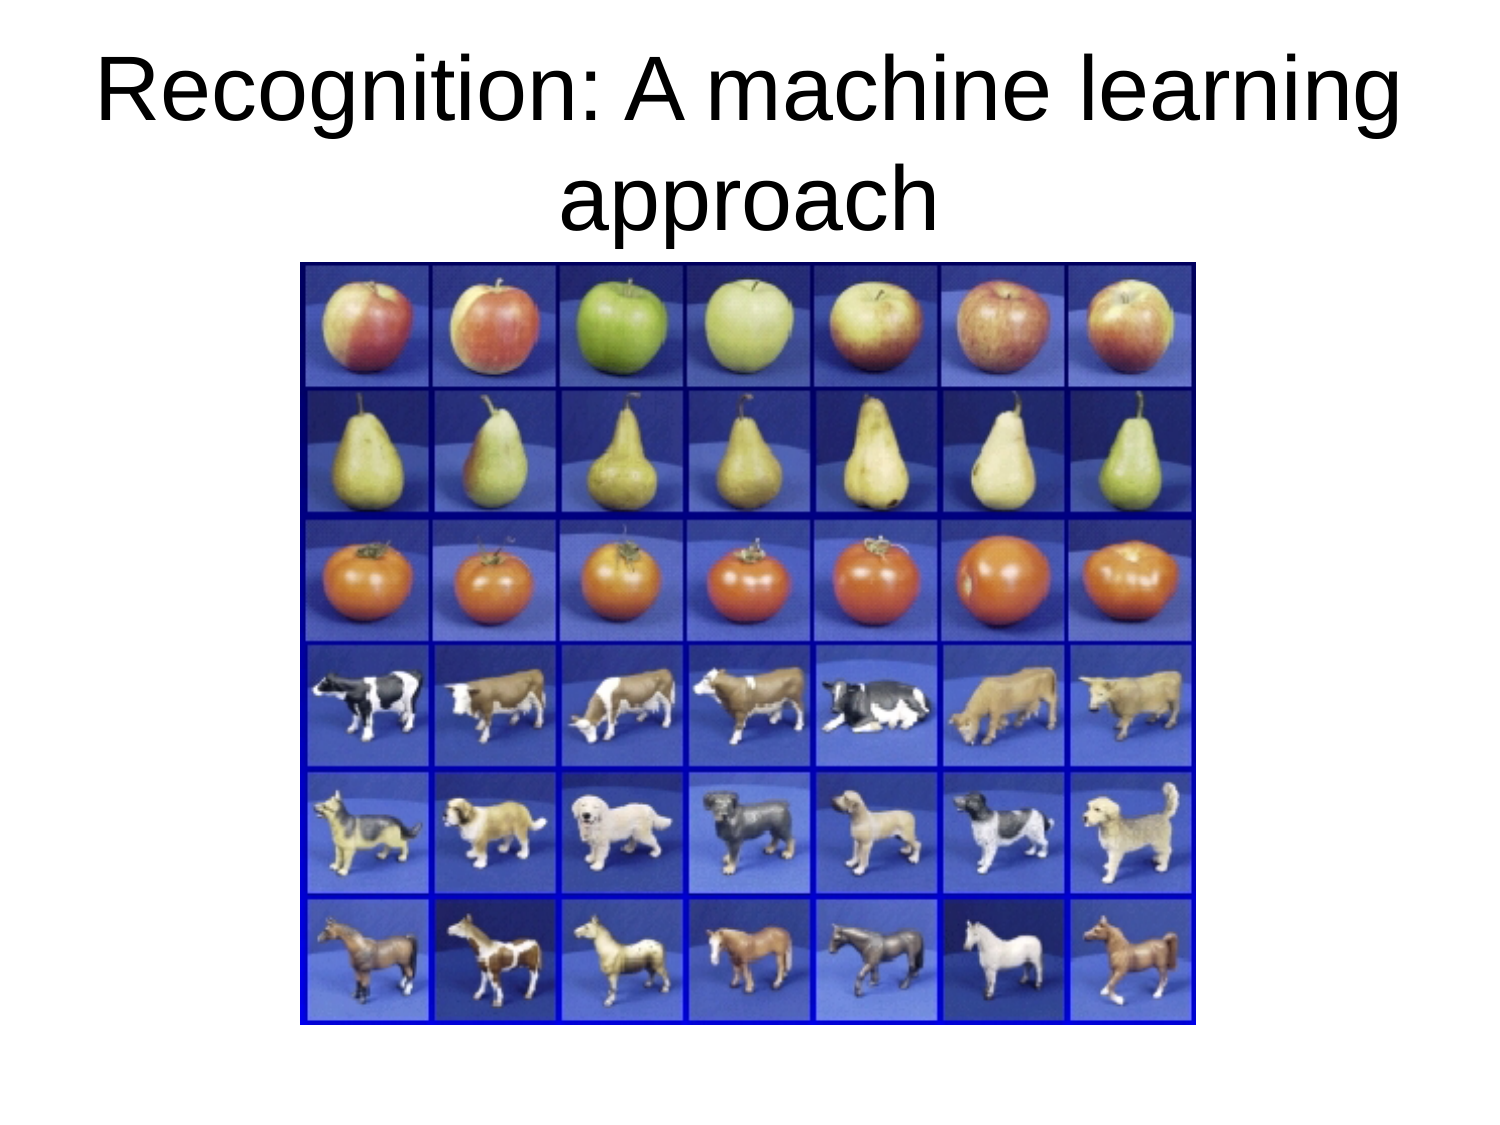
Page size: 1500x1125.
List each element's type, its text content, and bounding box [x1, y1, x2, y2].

title Recognition: A machine learning approach [74, 44, 1426, 233]
picture [299, 262, 1196, 1026]
